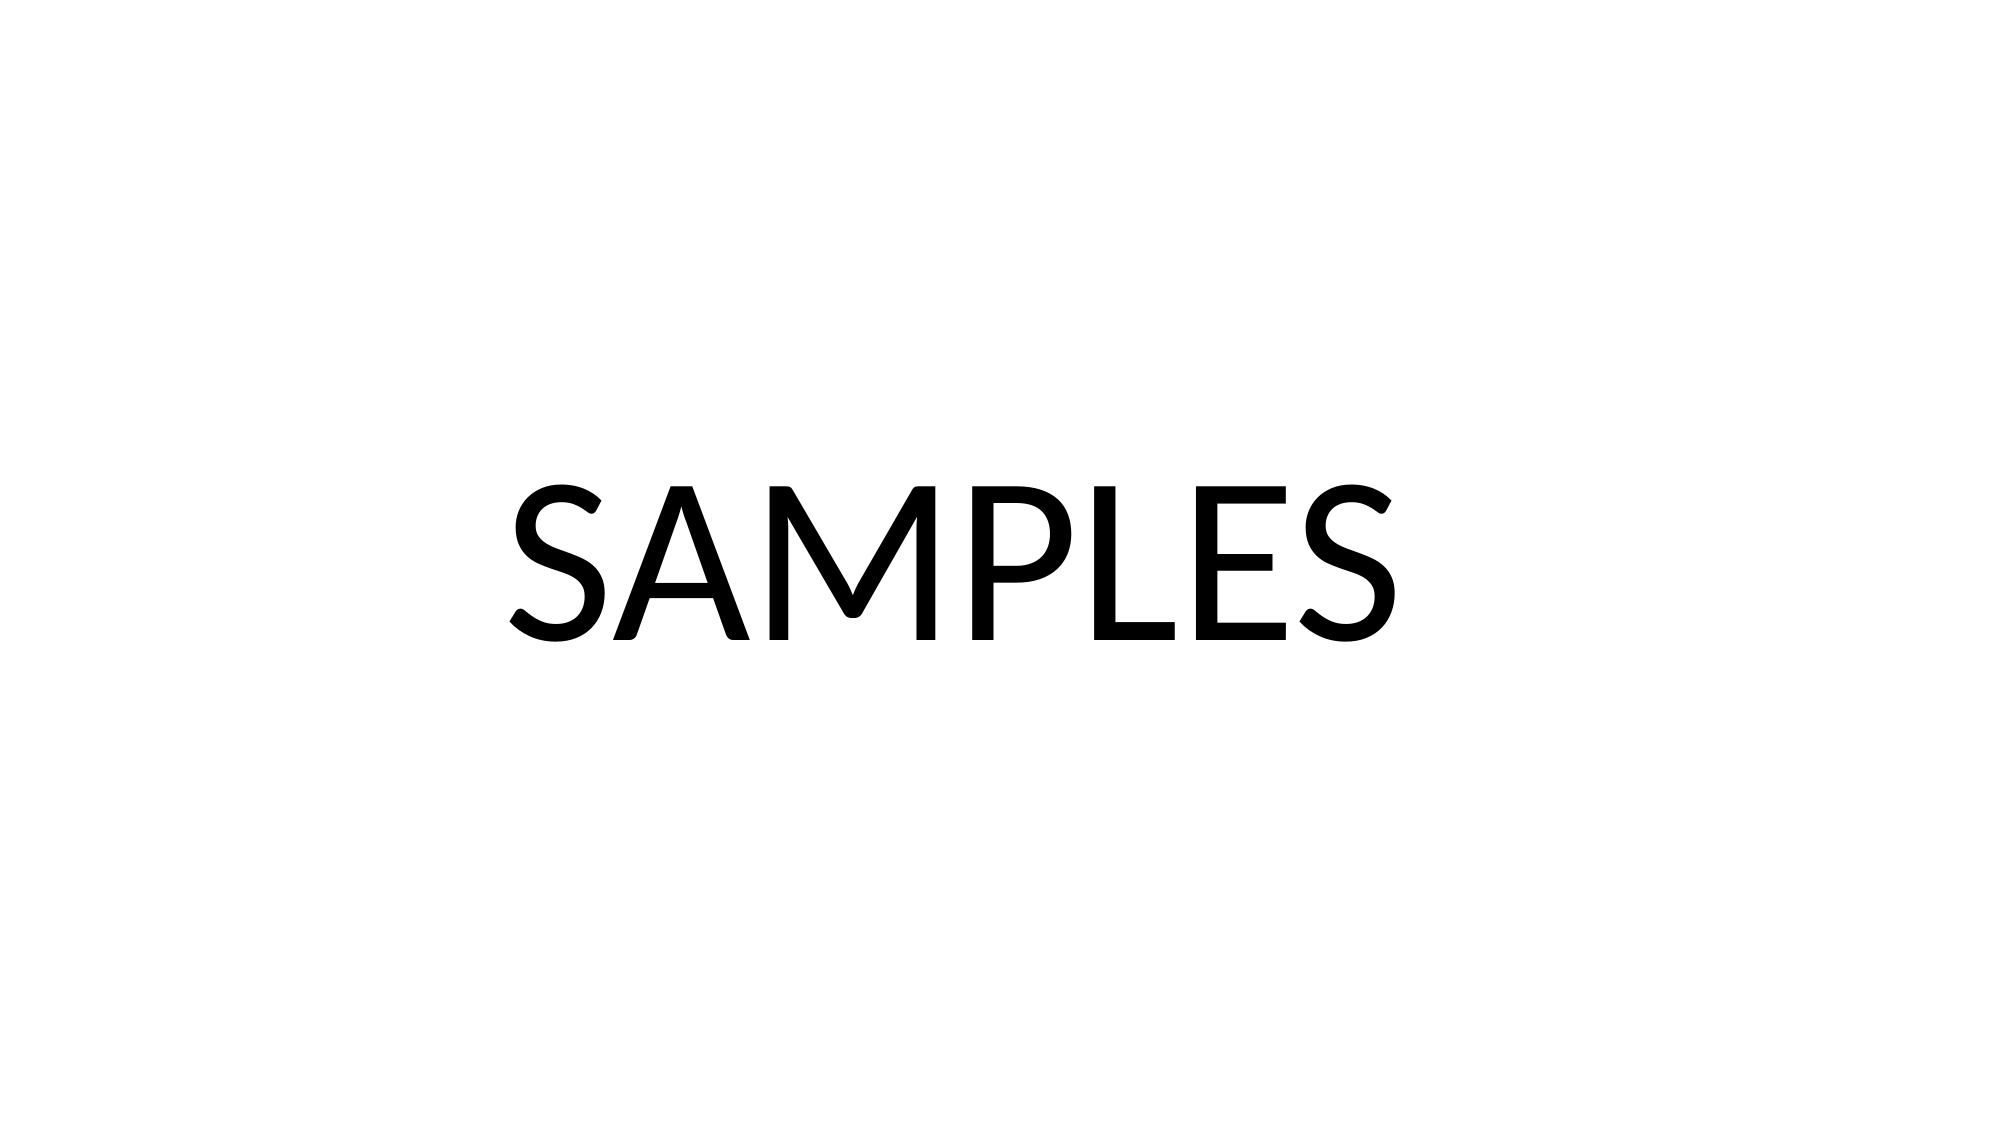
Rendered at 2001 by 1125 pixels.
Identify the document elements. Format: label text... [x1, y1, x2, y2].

text_box SAMPLES [489, 393, 1420, 697]
